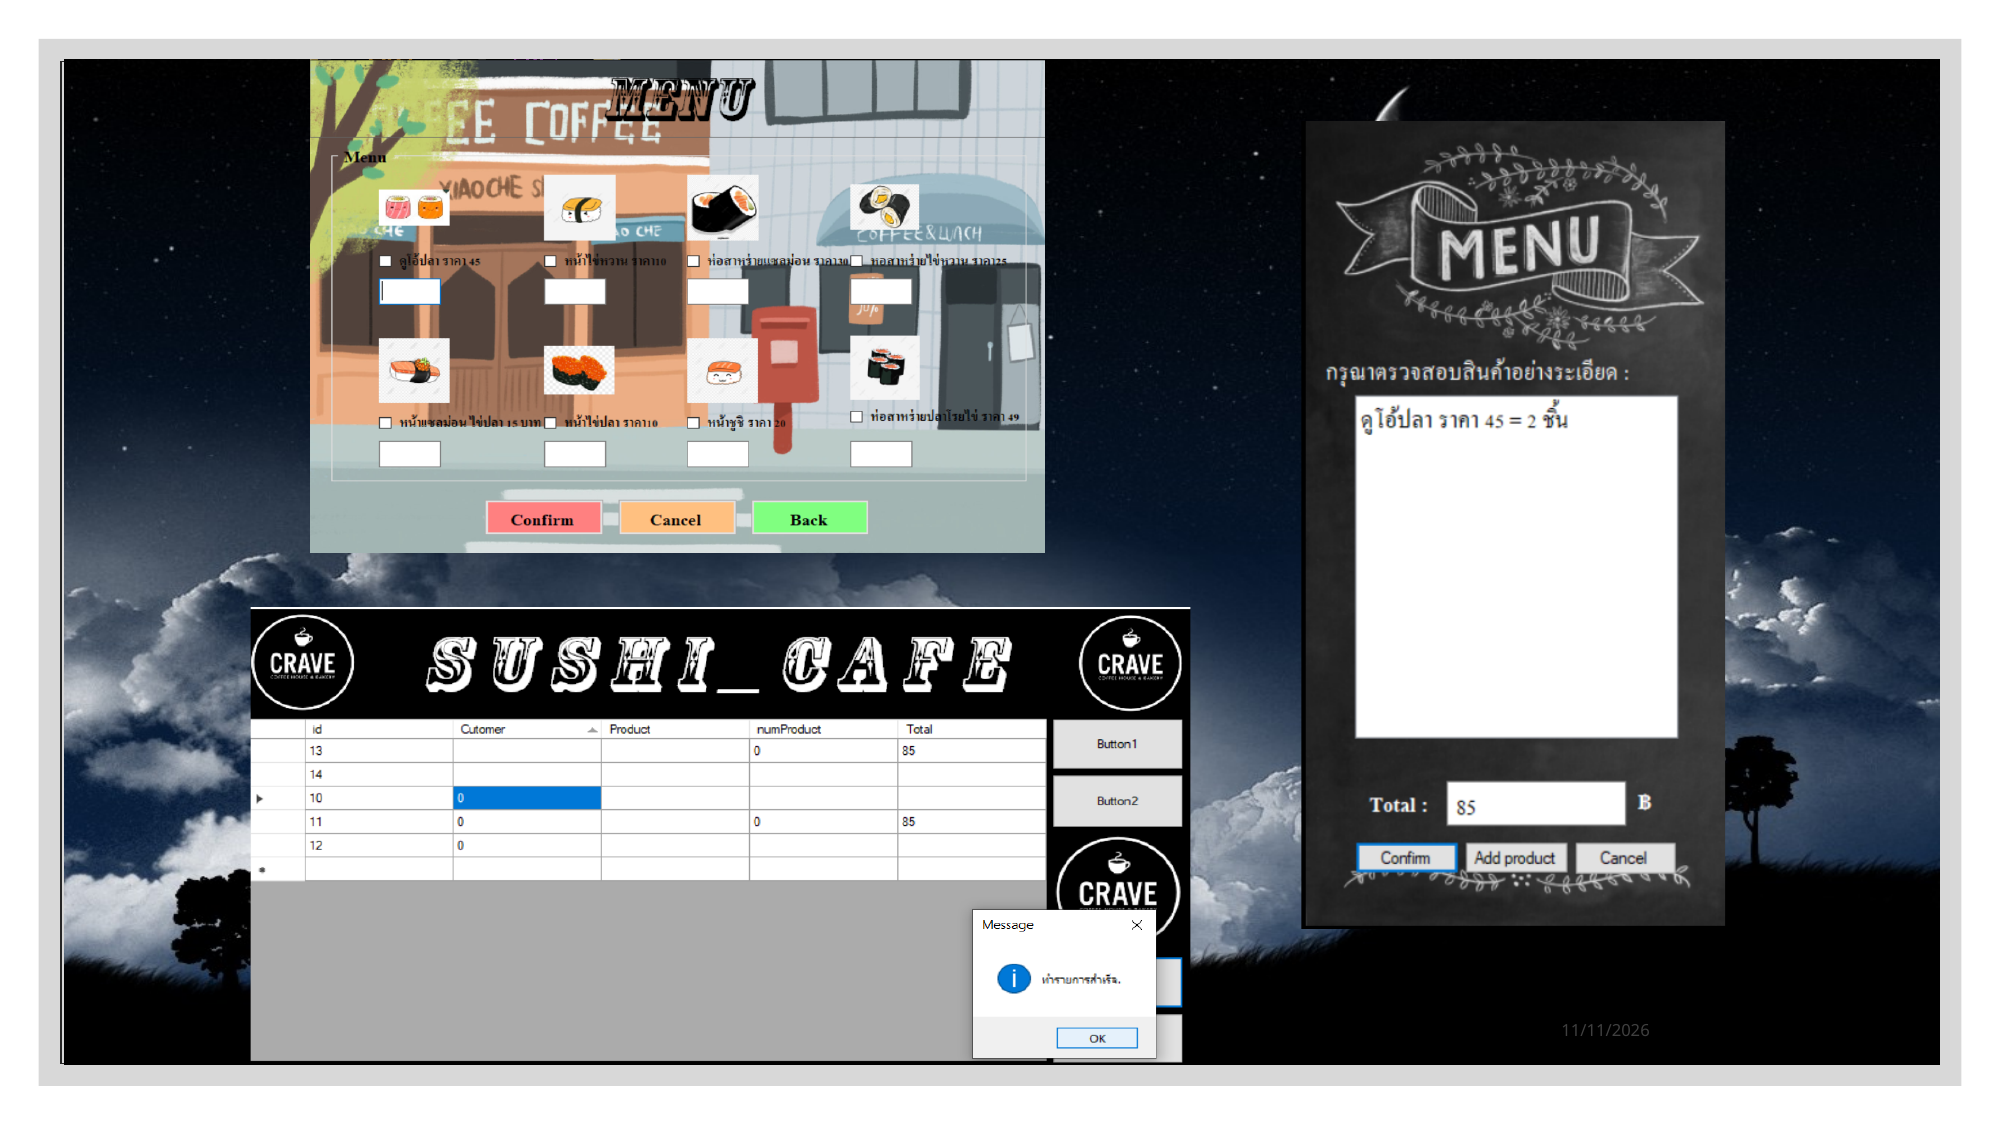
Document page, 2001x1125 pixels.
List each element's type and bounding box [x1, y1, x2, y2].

picture [310, 59, 1046, 553]
picture [250, 607, 1191, 1065]
list [63, 59, 1940, 1065]
picture [1301, 121, 1726, 929]
